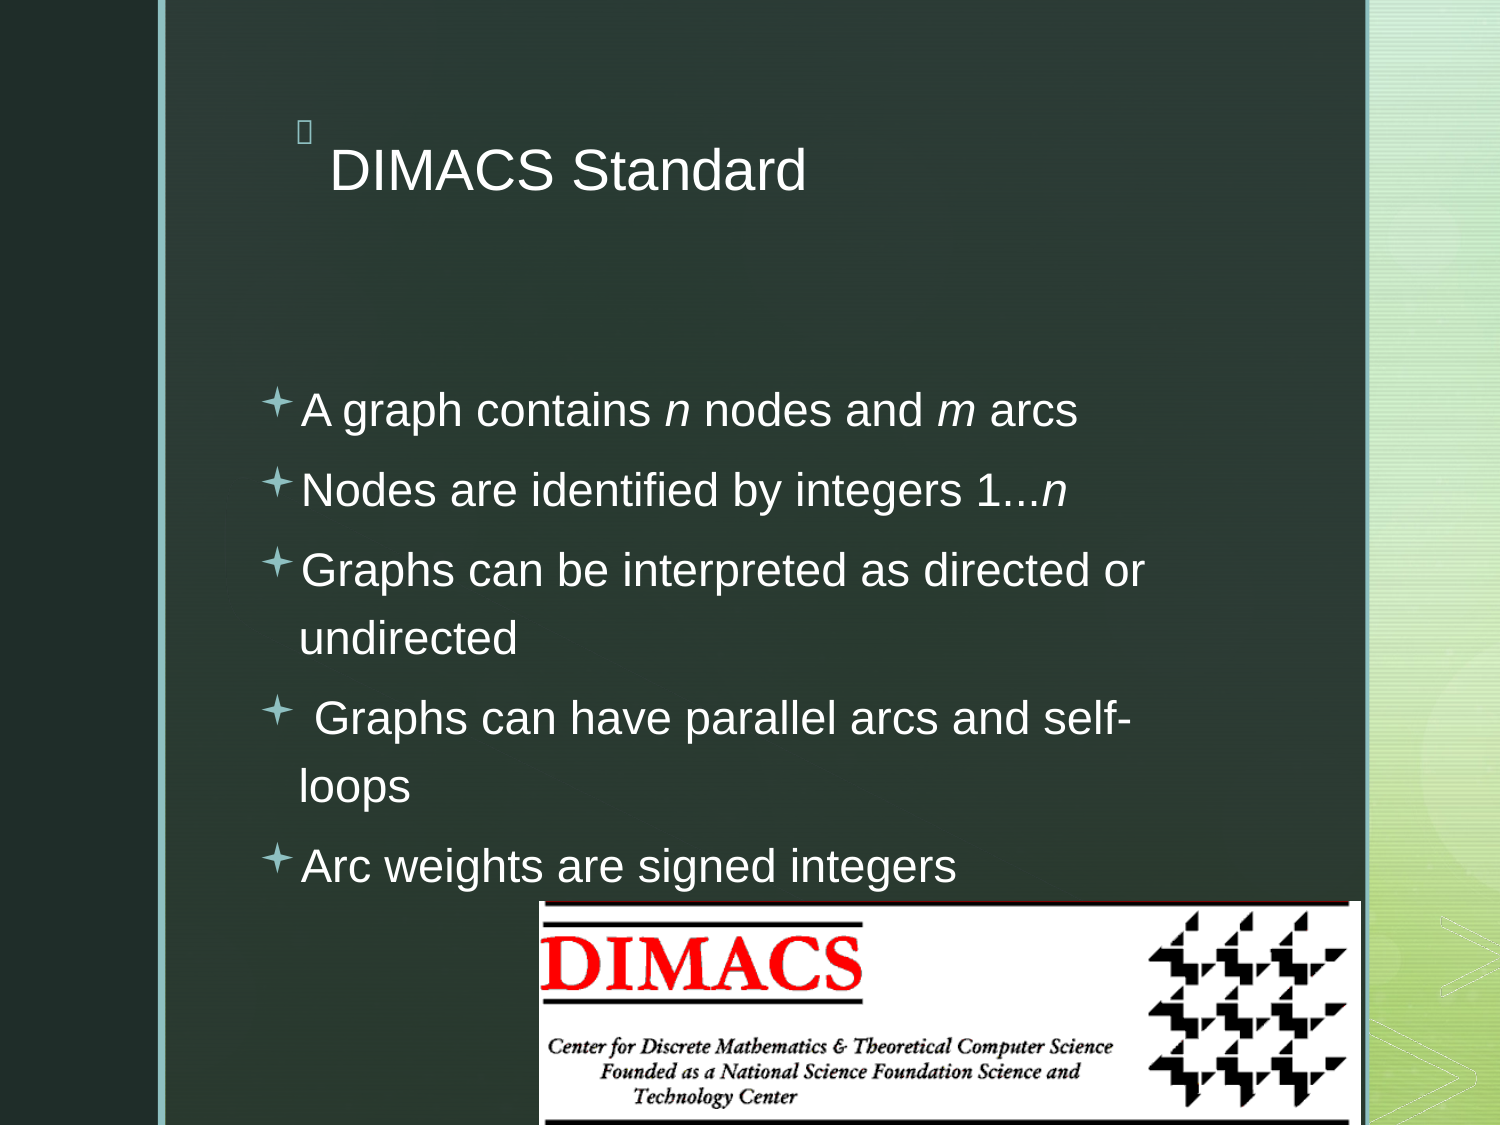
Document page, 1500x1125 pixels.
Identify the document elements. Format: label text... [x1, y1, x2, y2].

picture [1370, 0, 1500, 1125]
title DIMACS Standard [321, 132, 1287, 310]
list A graph contains n nodes and m arcs Nodes are identified by integers 1...n Graphs can be interpreted as directed or undirected Graphs can have parallel arcs and self-loops Arc weights are signed integers [250, 335, 1189, 993]
picture [538, 901, 1361, 1125]
